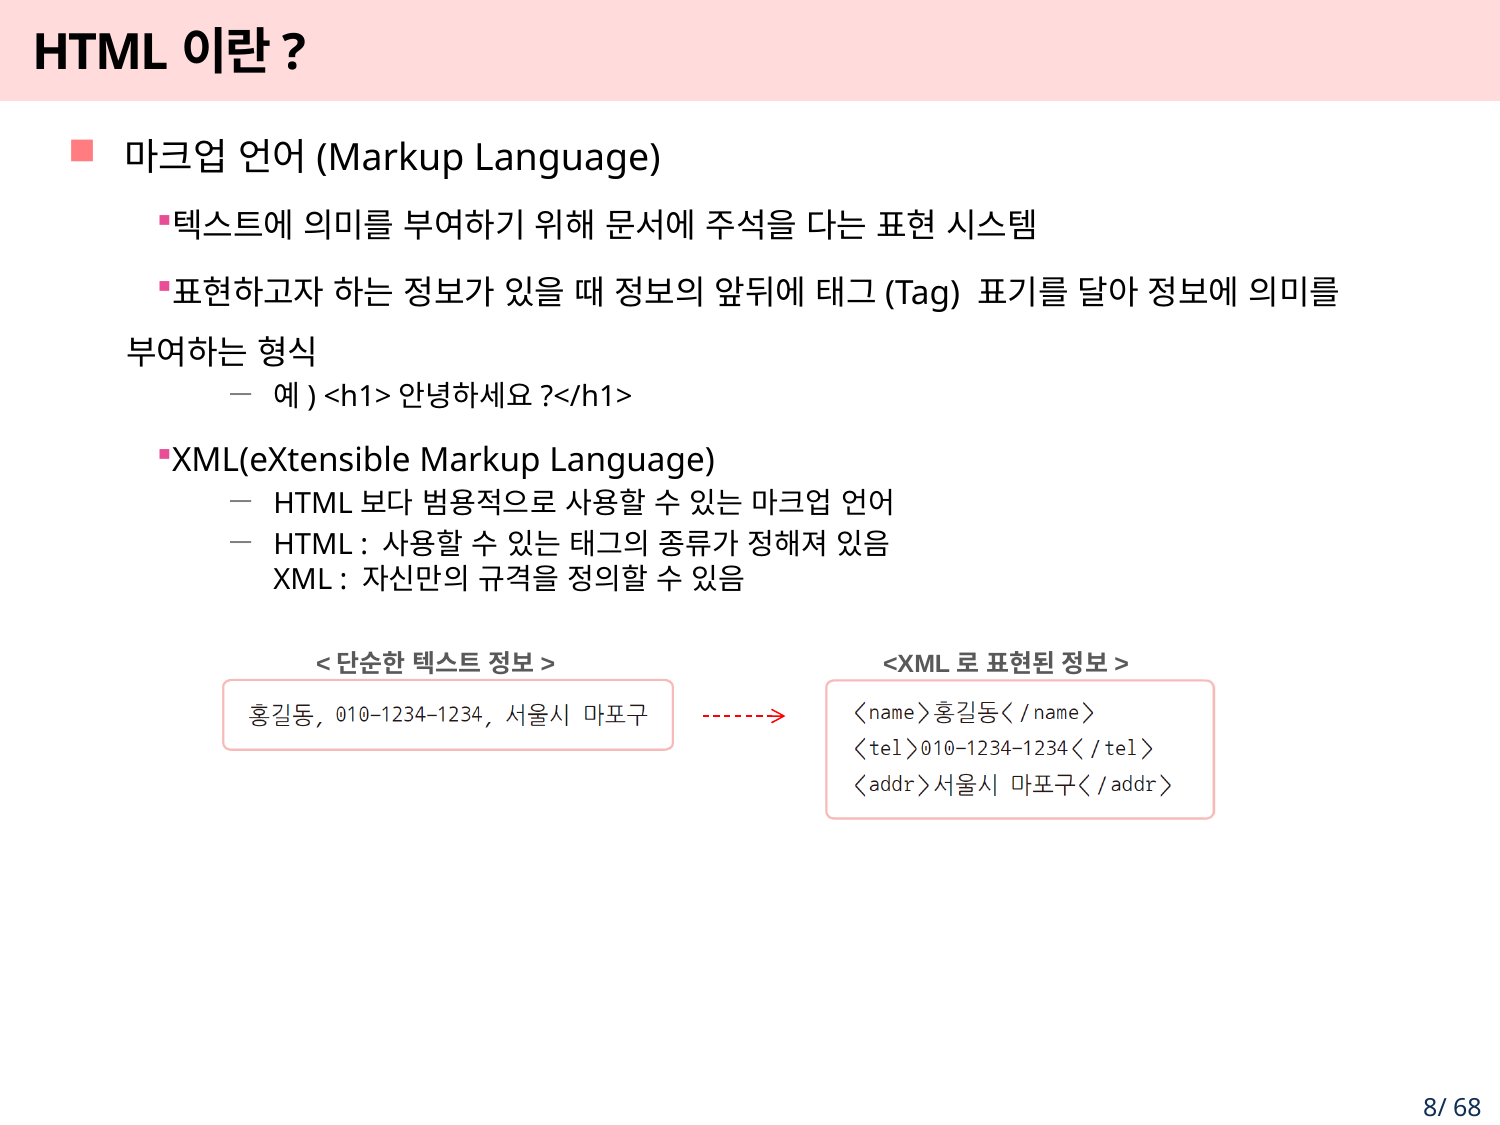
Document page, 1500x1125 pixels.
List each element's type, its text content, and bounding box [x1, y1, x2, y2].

list 마크업 언어(Markup Language) 텍스트에 의미를 부여하기 위해 문서에 주석을 다는 표현 시스템 표현하고자 하는 정보가 있을 때 정보의 앞뒤에 태그(Tag) 표기를 달아 정보에 의미를 부여하는 형식 예) <h1>안녕하세요?</h1> XML(eXtensible Markup Language) HTML보다 범용적으로 사용할 수 있는 마크업 언어 HTML : 사용할 수 있는 태그의 종류가 정해져 있음 XML : 자신만의 규격을 정의할 수 있음 [53, 125, 1425, 1005]
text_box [820, 672, 1220, 823]
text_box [217, 672, 679, 756]
title HTML이란? [17, 10, 1295, 89]
text_box <단순한 텍스트 정보> [301, 633, 656, 671]
text_box <XML로 표현된 정보> [868, 633, 1223, 674]
